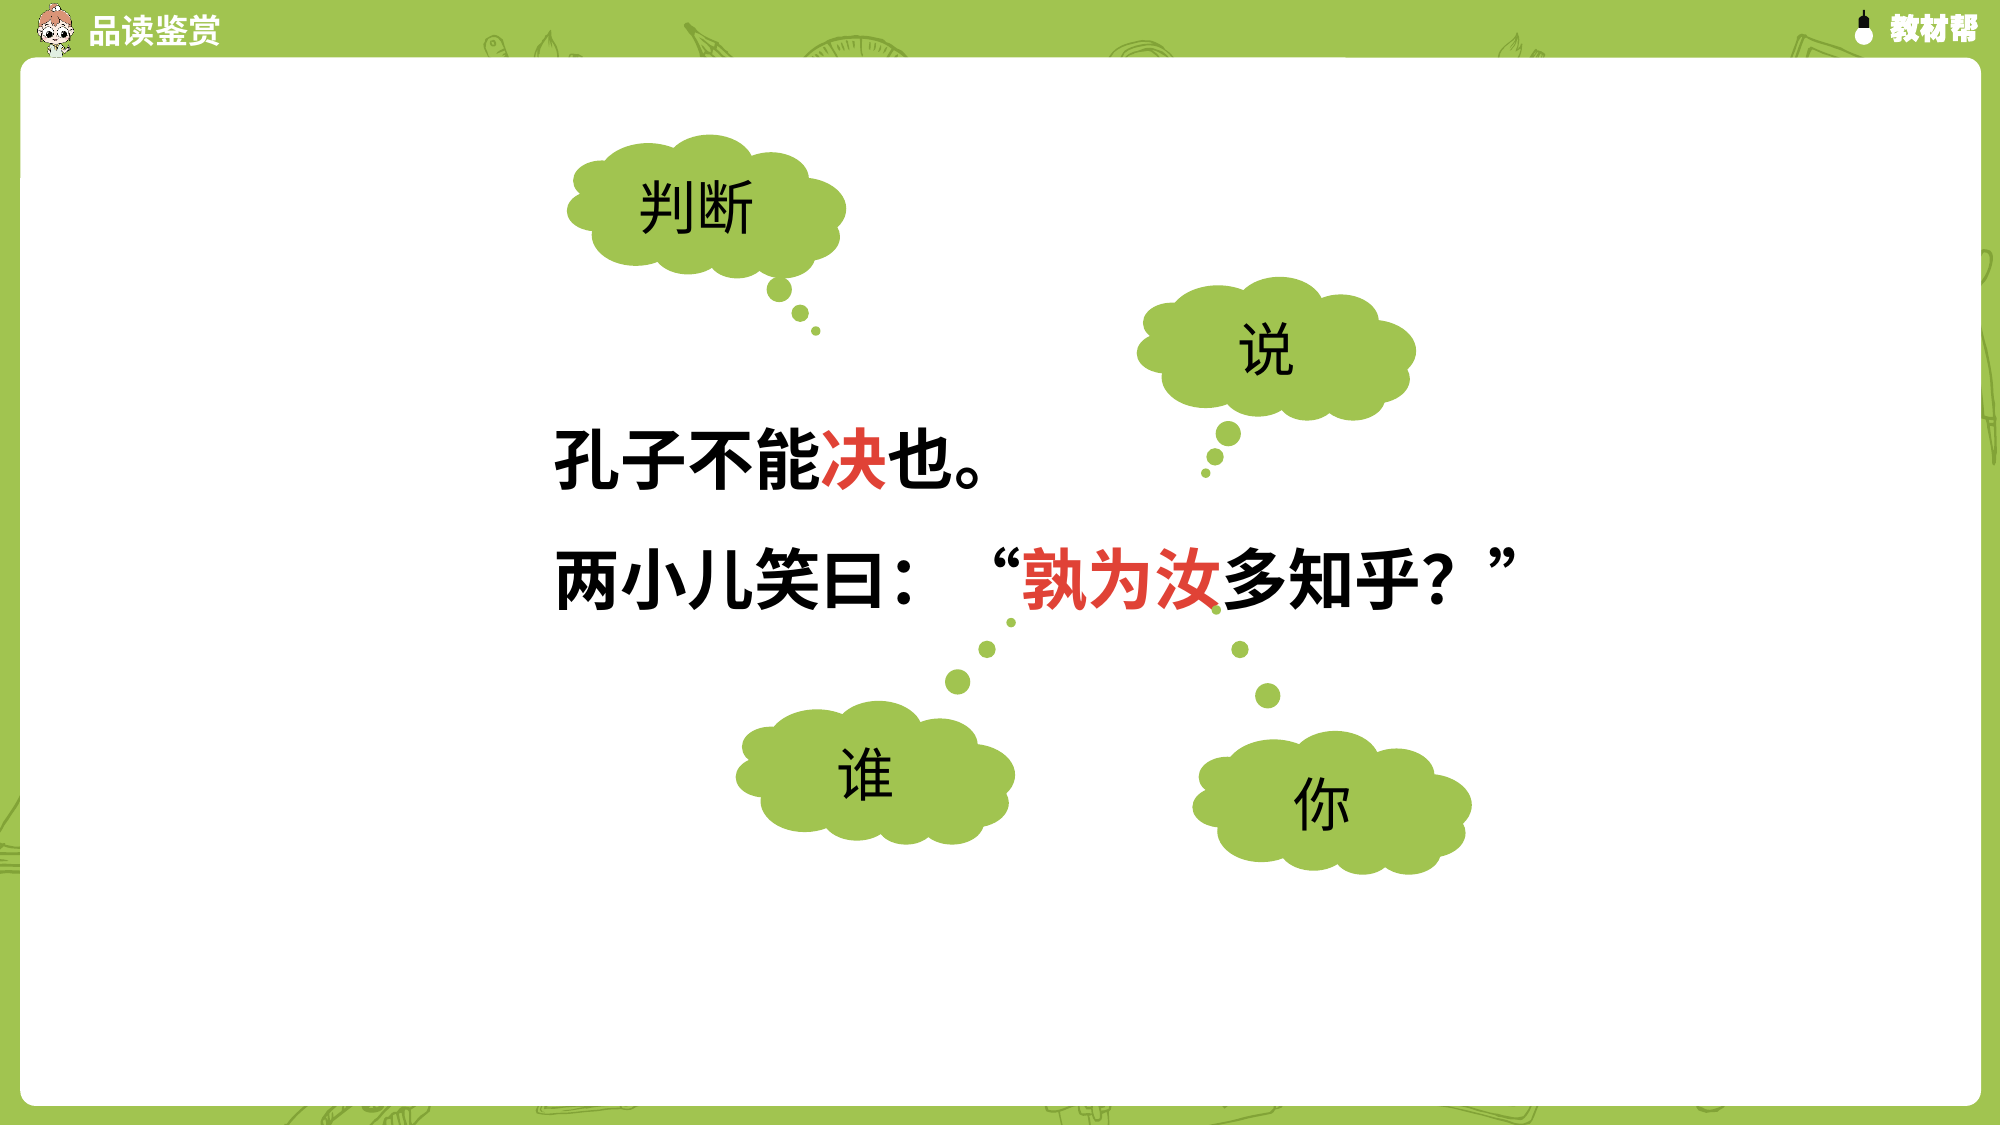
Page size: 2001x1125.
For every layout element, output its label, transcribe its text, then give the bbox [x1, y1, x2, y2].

text_box 谁 [945, 670, 970, 694]
text_box 你 [1193, 731, 1472, 874]
text_box 判断 [792, 305, 809, 322]
text_box 说 [1201, 469, 1210, 478]
picture [36, 1, 75, 58]
text_box 谁 [979, 641, 995, 658]
text_box 孔子不能决也。 两小儿笑曰：“孰为汝多知乎？” [405, 370, 1759, 626]
text_box 说 [1216, 421, 1241, 446]
text_box 说 [1137, 277, 1416, 420]
text_box 说 [1207, 448, 1223, 465]
text_box 谁 [736, 701, 1015, 844]
text_box 判断 [811, 327, 820, 335]
text_box 判断 [567, 135, 846, 302]
text_box 你 [1212, 606, 1221, 614]
text_box 谁 [1007, 618, 1016, 627]
text_box 你 [1232, 641, 1248, 658]
text_box 你 [1255, 683, 1280, 708]
